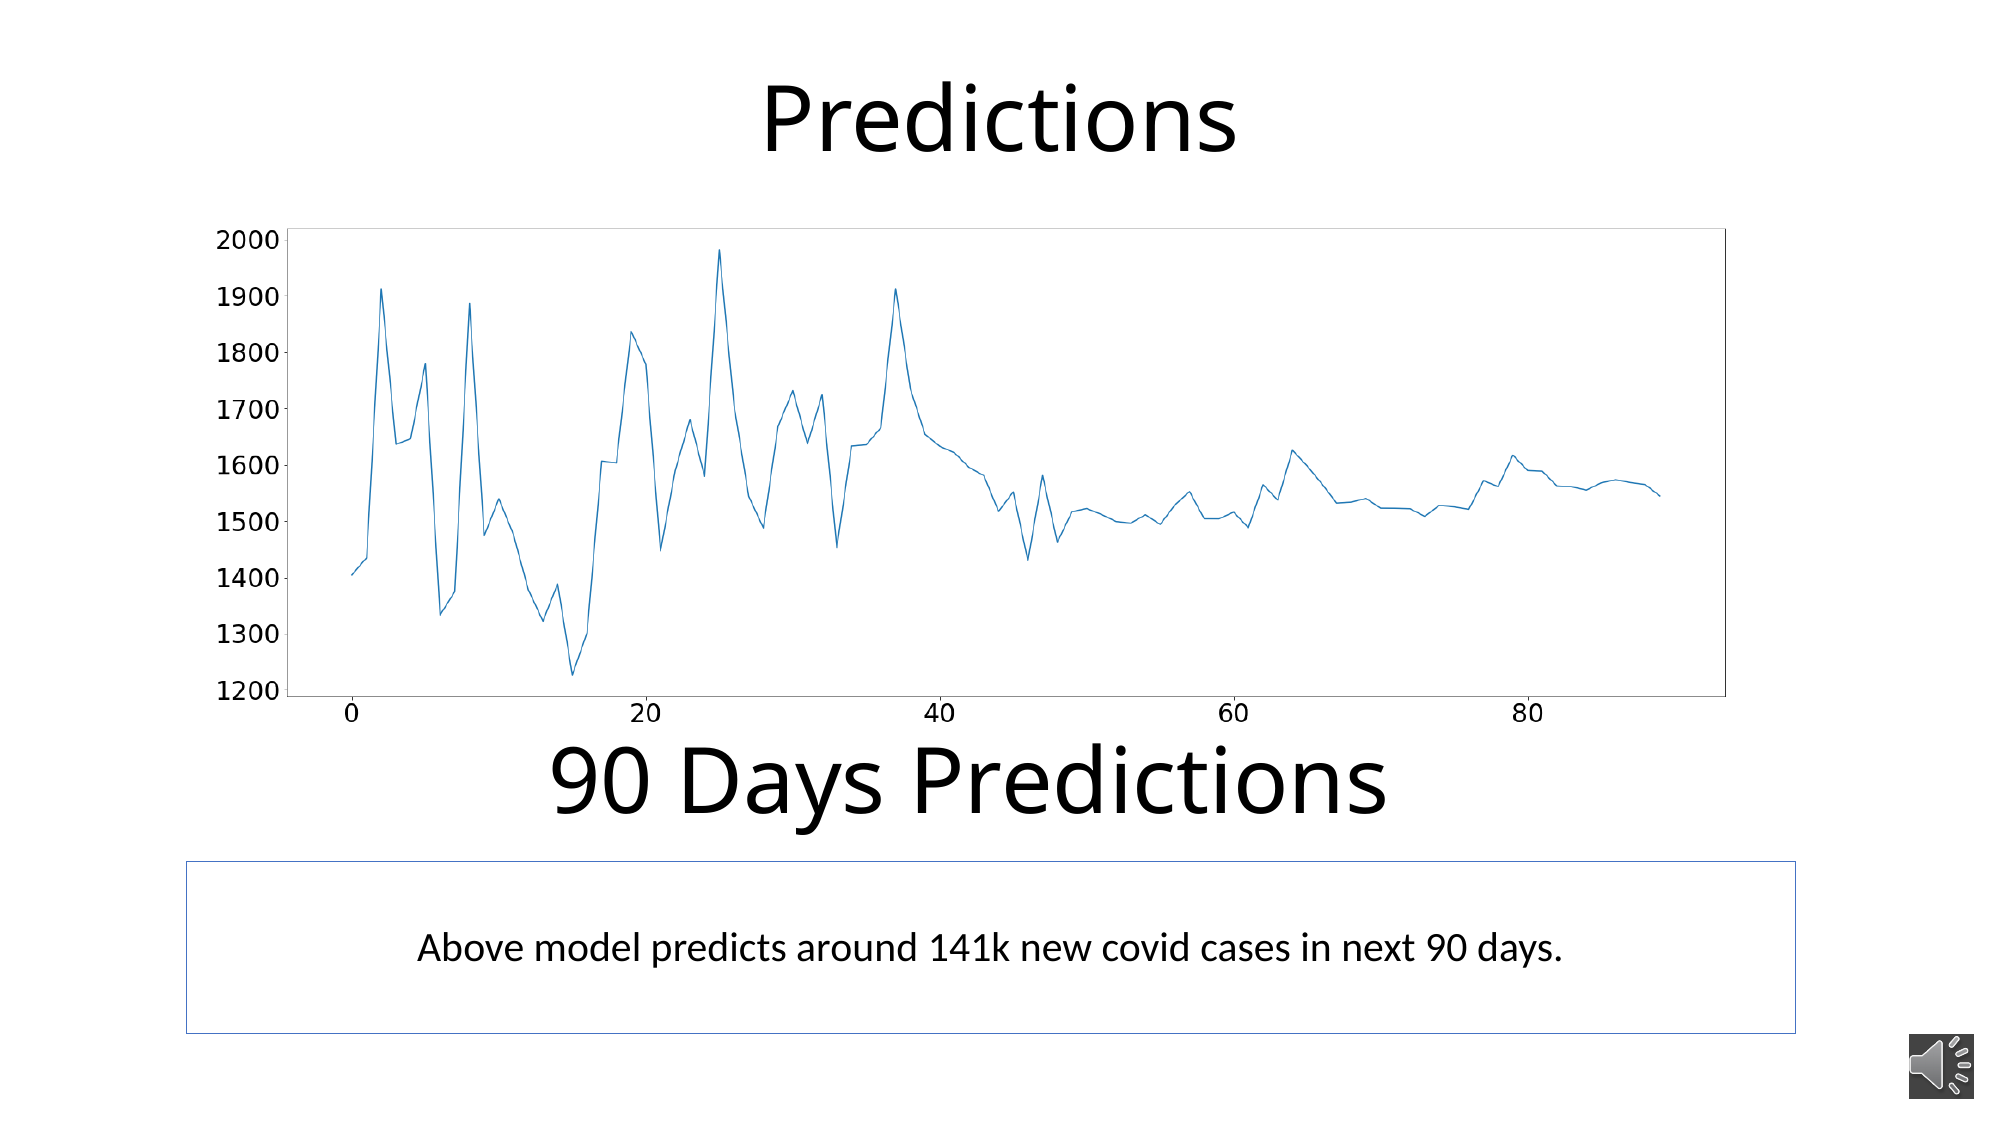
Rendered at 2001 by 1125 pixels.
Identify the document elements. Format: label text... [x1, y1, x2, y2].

text_box Above model predicts around 141k new covid cases in next 90 days. [186, 861, 1796, 1034]
text_box 90 Days Predictions [107, 710, 1832, 858]
title Predictions [137, 47, 1863, 195]
picture [208, 222, 1731, 733]
picture [1908, 1033, 1975, 1100]
